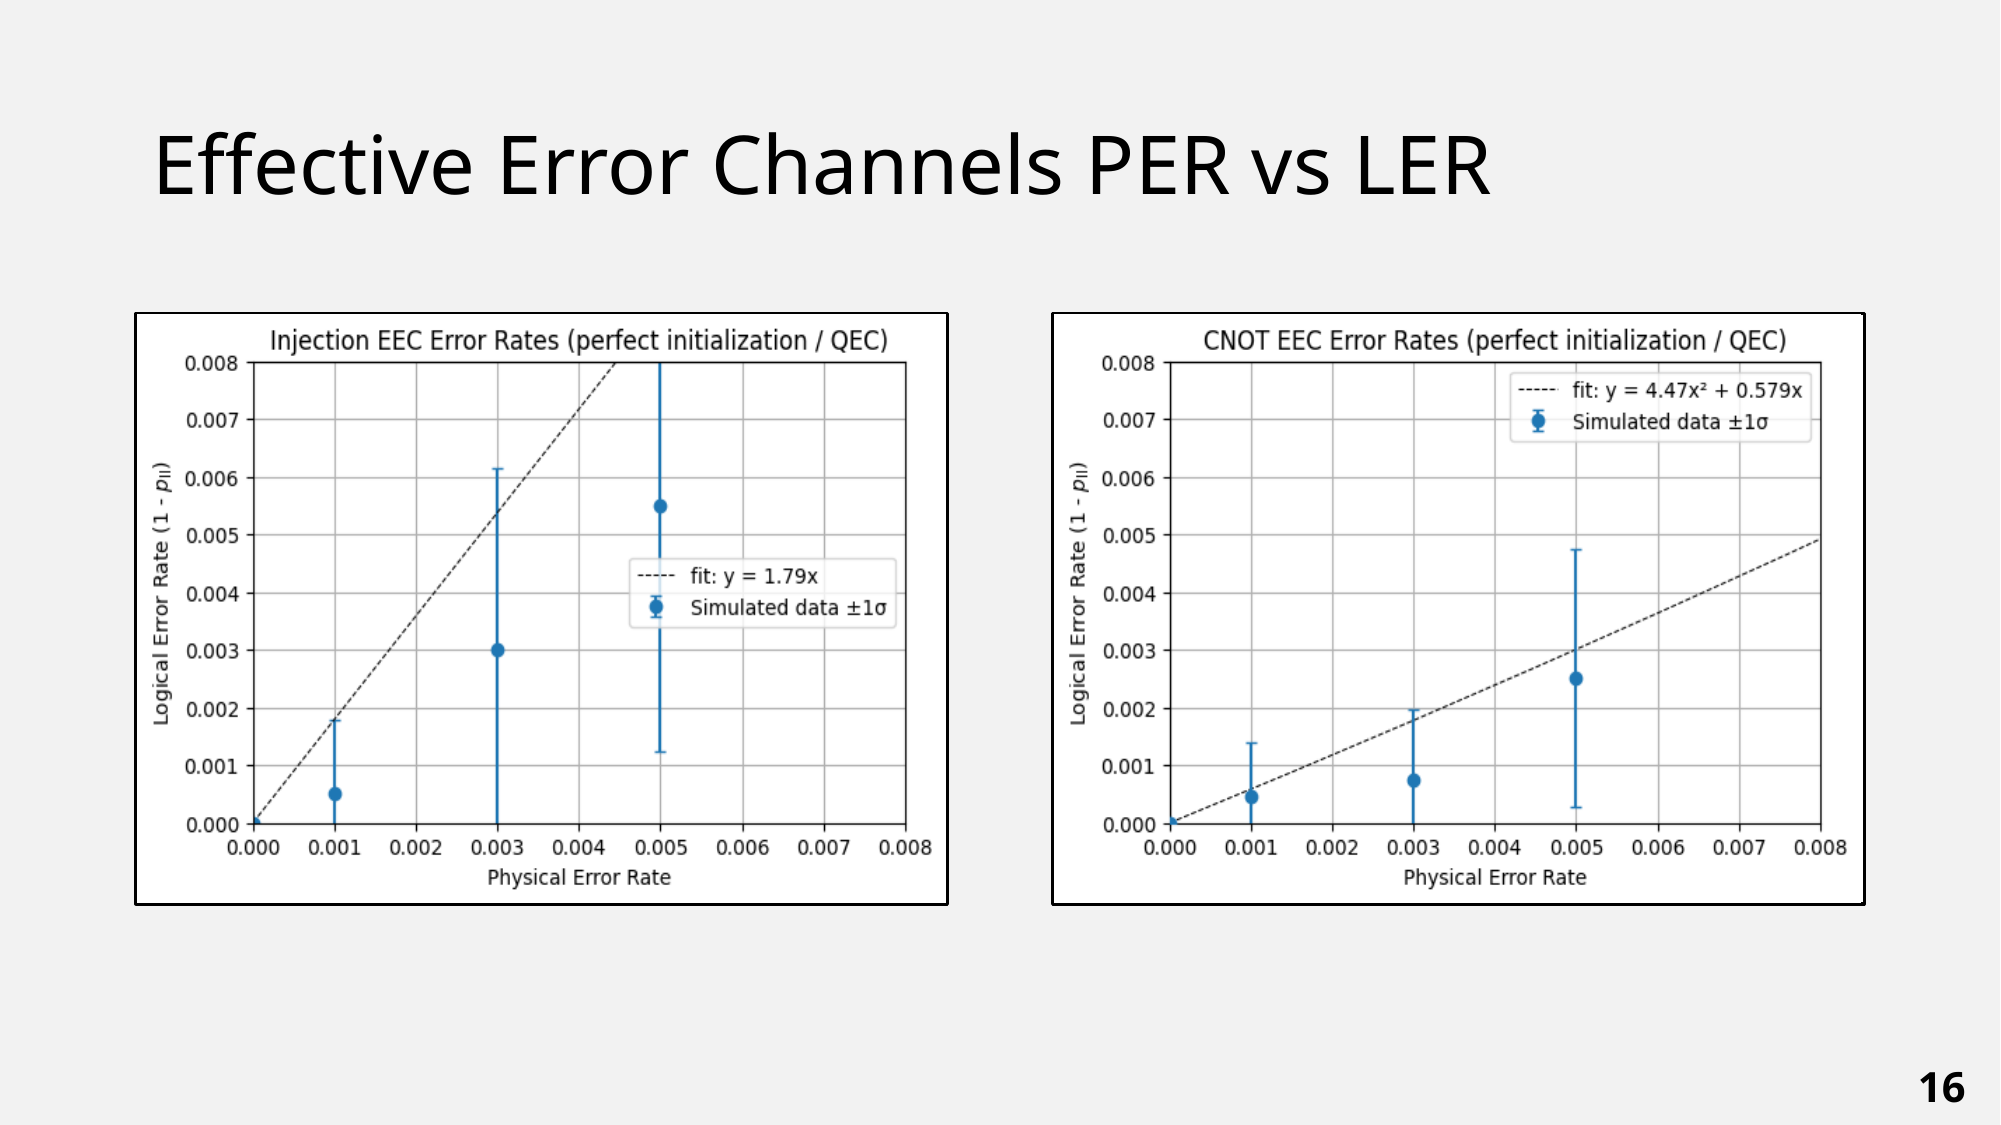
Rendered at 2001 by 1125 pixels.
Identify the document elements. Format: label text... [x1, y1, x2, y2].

text_box 16 [1903, 1053, 1982, 1118]
picture [136, 314, 947, 903]
picture [1053, 314, 1863, 903]
title Effective Error Channels PER vs LER [137, 59, 1863, 278]
